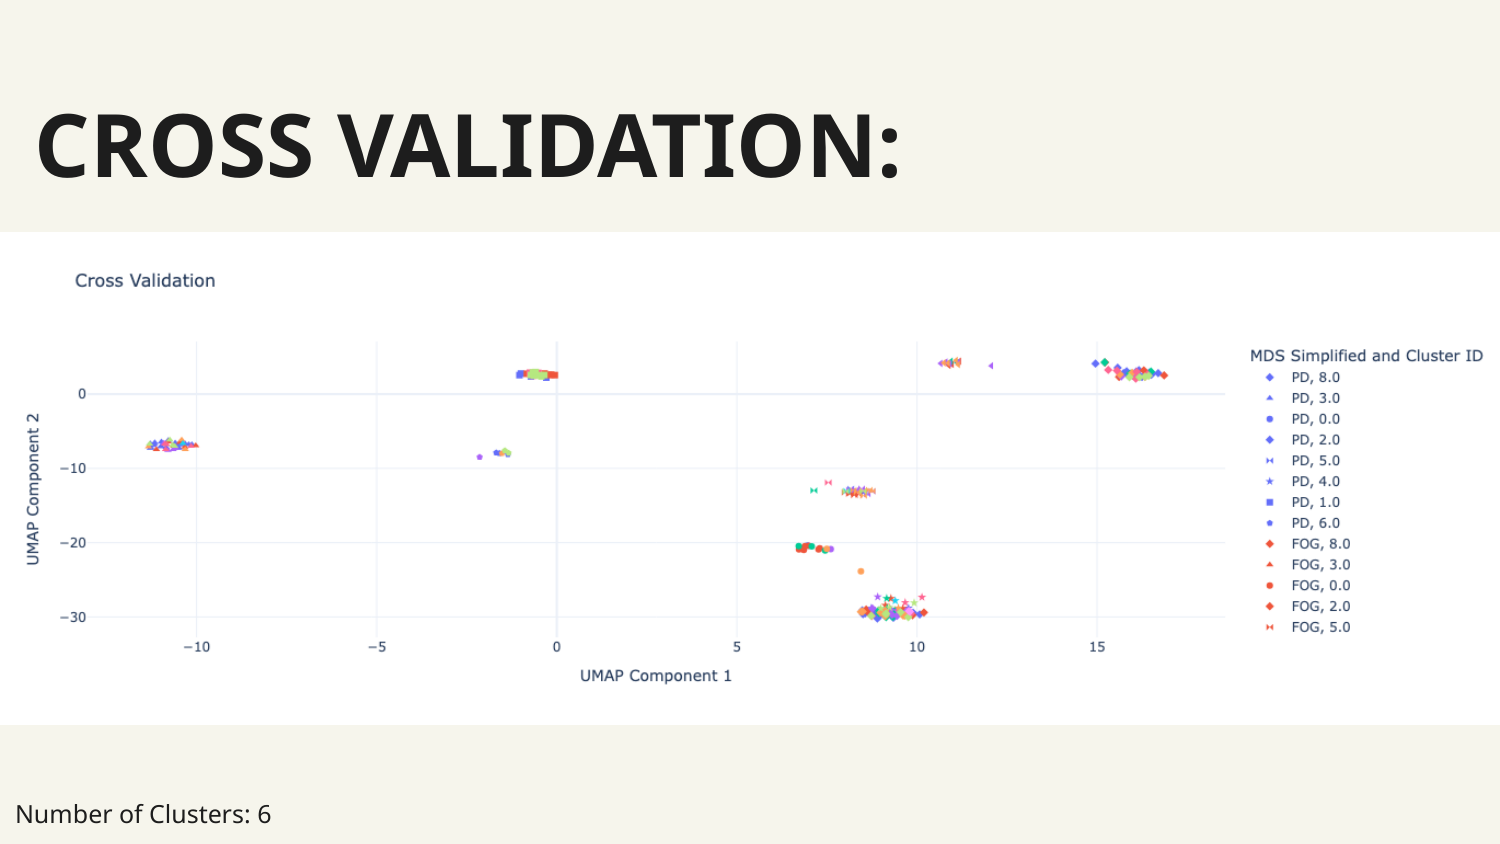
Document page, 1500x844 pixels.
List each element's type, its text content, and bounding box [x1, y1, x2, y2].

text_box Number of Clusters: 6 [0, 783, 493, 844]
title CROSS VALIDATION: [19, 74, 1500, 169]
picture [0, 231, 1500, 726]
